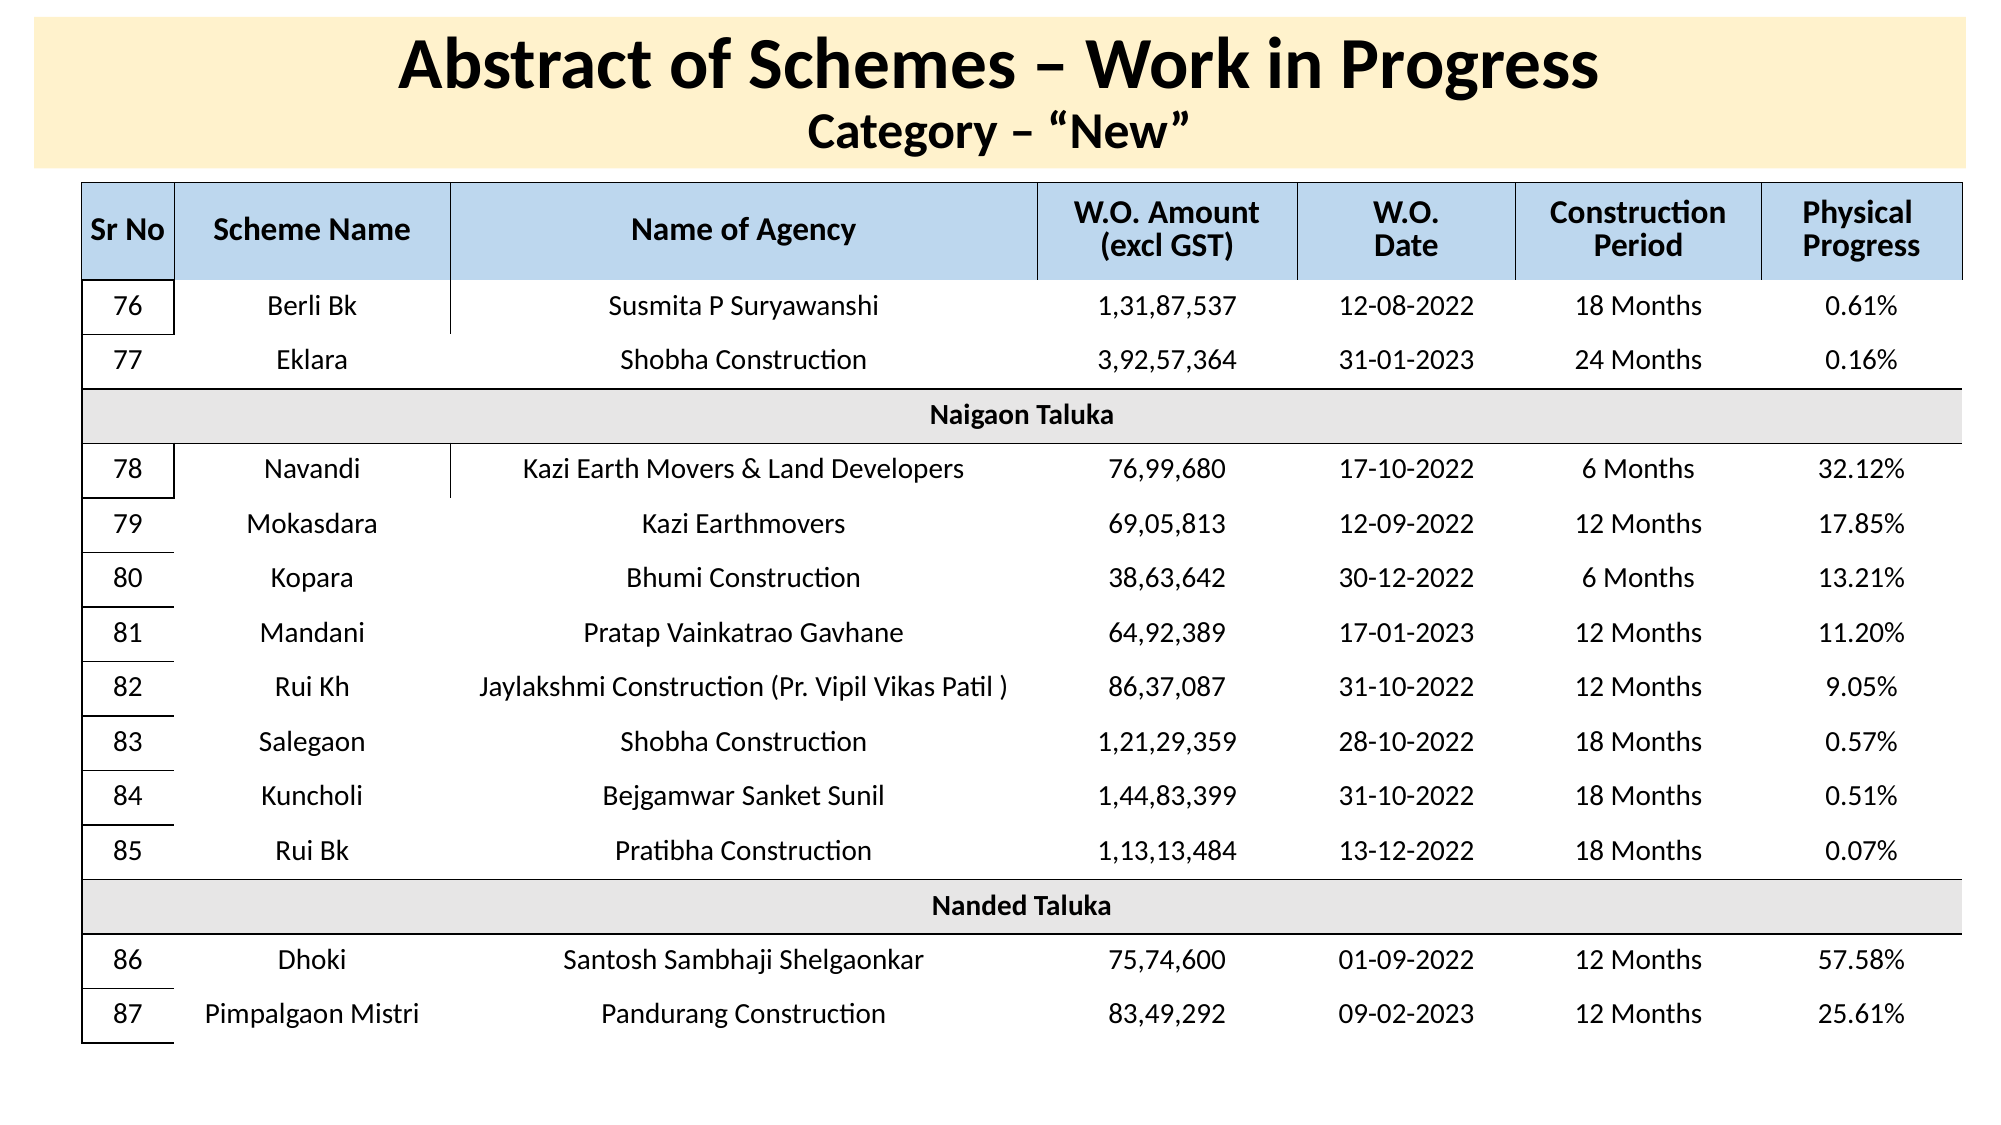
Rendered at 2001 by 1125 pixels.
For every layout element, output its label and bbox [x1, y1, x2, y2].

table_header [83, 281, 173, 334]
table_header [451, 183, 1962, 334]
table_cell [83, 334, 1962, 388]
table_cell [83, 390, 1962, 443]
table_cell [83, 444, 173, 497]
table_cell [83, 935, 1962, 1043]
table_cell [83, 880, 1962, 933]
table_header [175, 183, 450, 334]
table_header [82, 183, 174, 279]
table_cell [83, 444, 1962, 879]
title [34, 16, 1966, 169]
